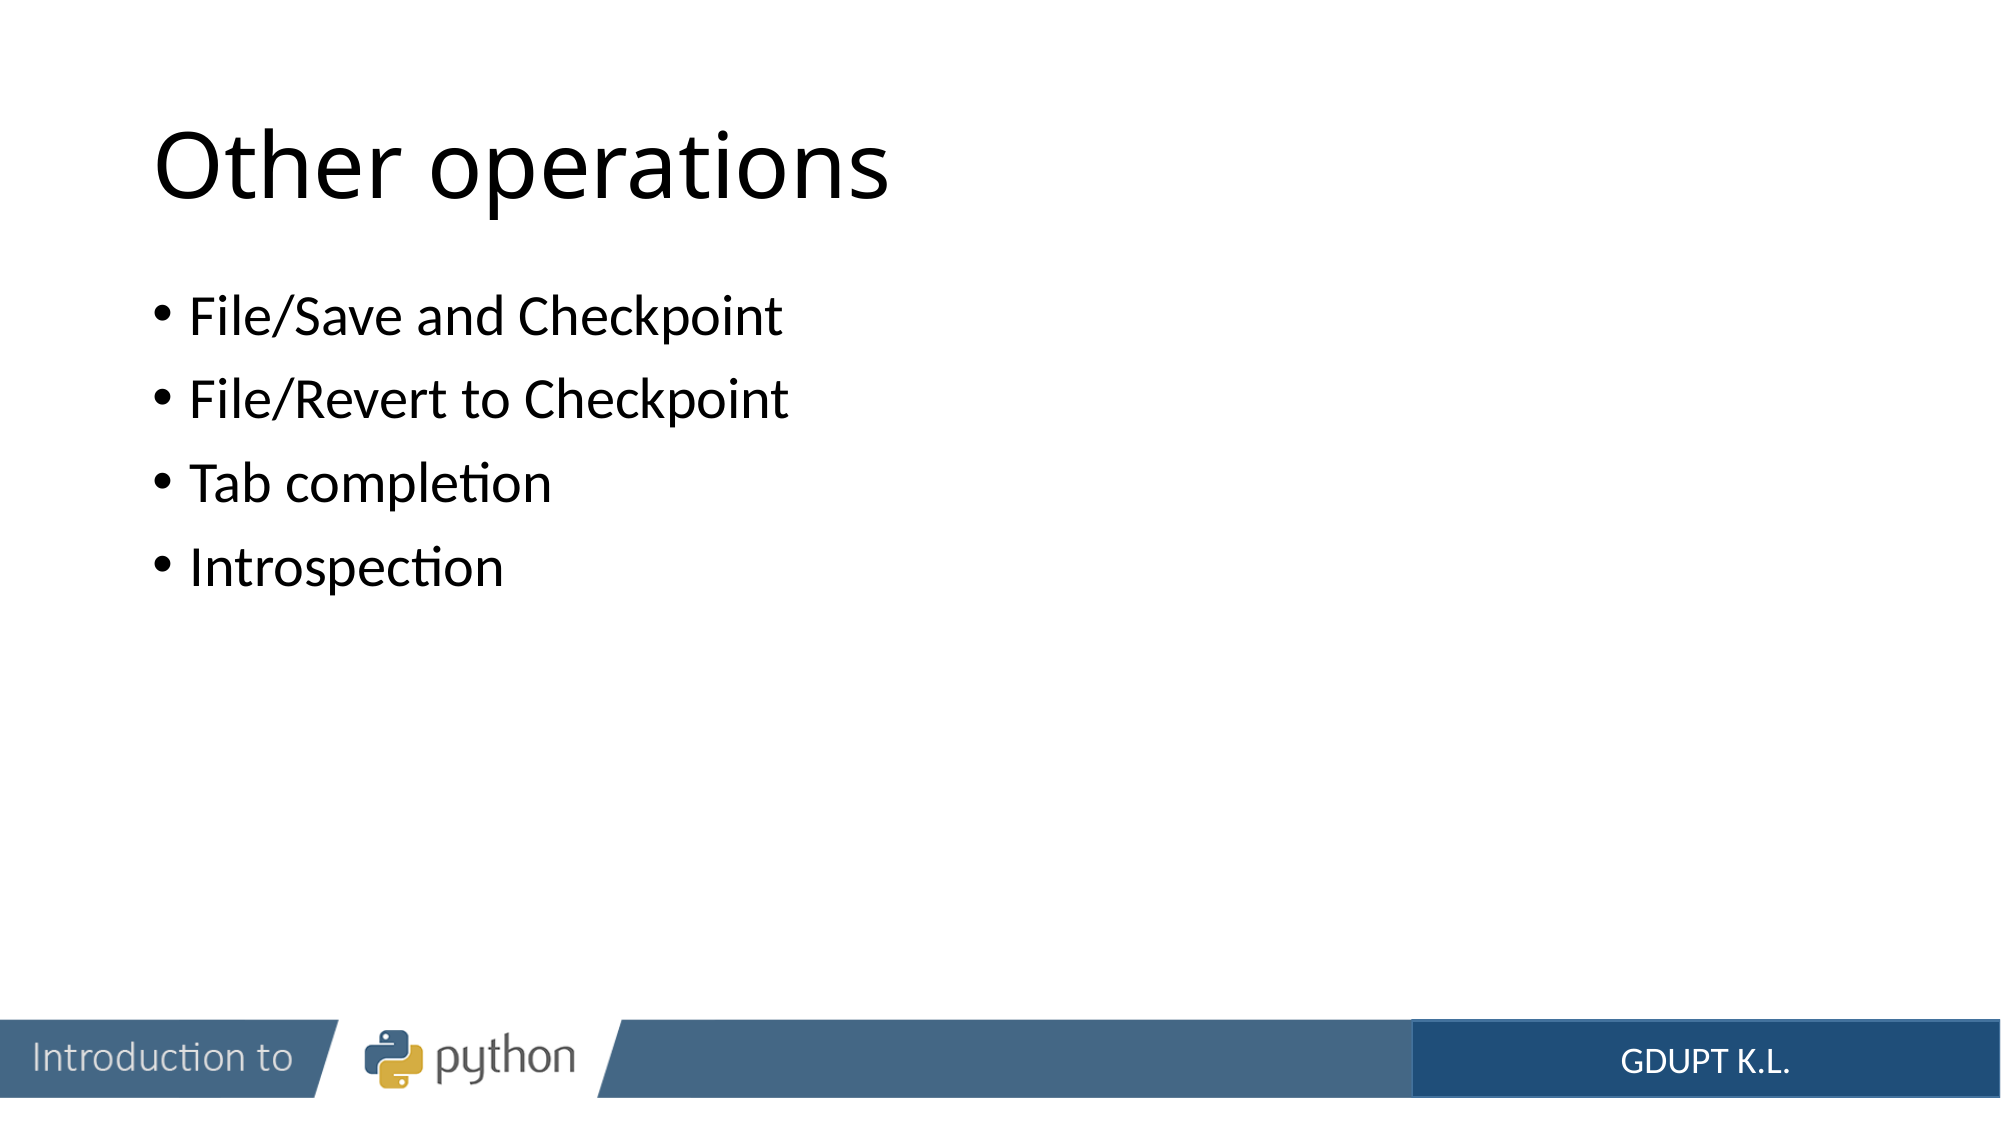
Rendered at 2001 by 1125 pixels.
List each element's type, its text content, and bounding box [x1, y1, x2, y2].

title Other operations [137, 59, 1863, 277]
list File/Save and Checkpoint File/Revert to Checkpoint Tab completion Introspection [137, 277, 1863, 992]
picture [0, 0, 2001, 1125]
